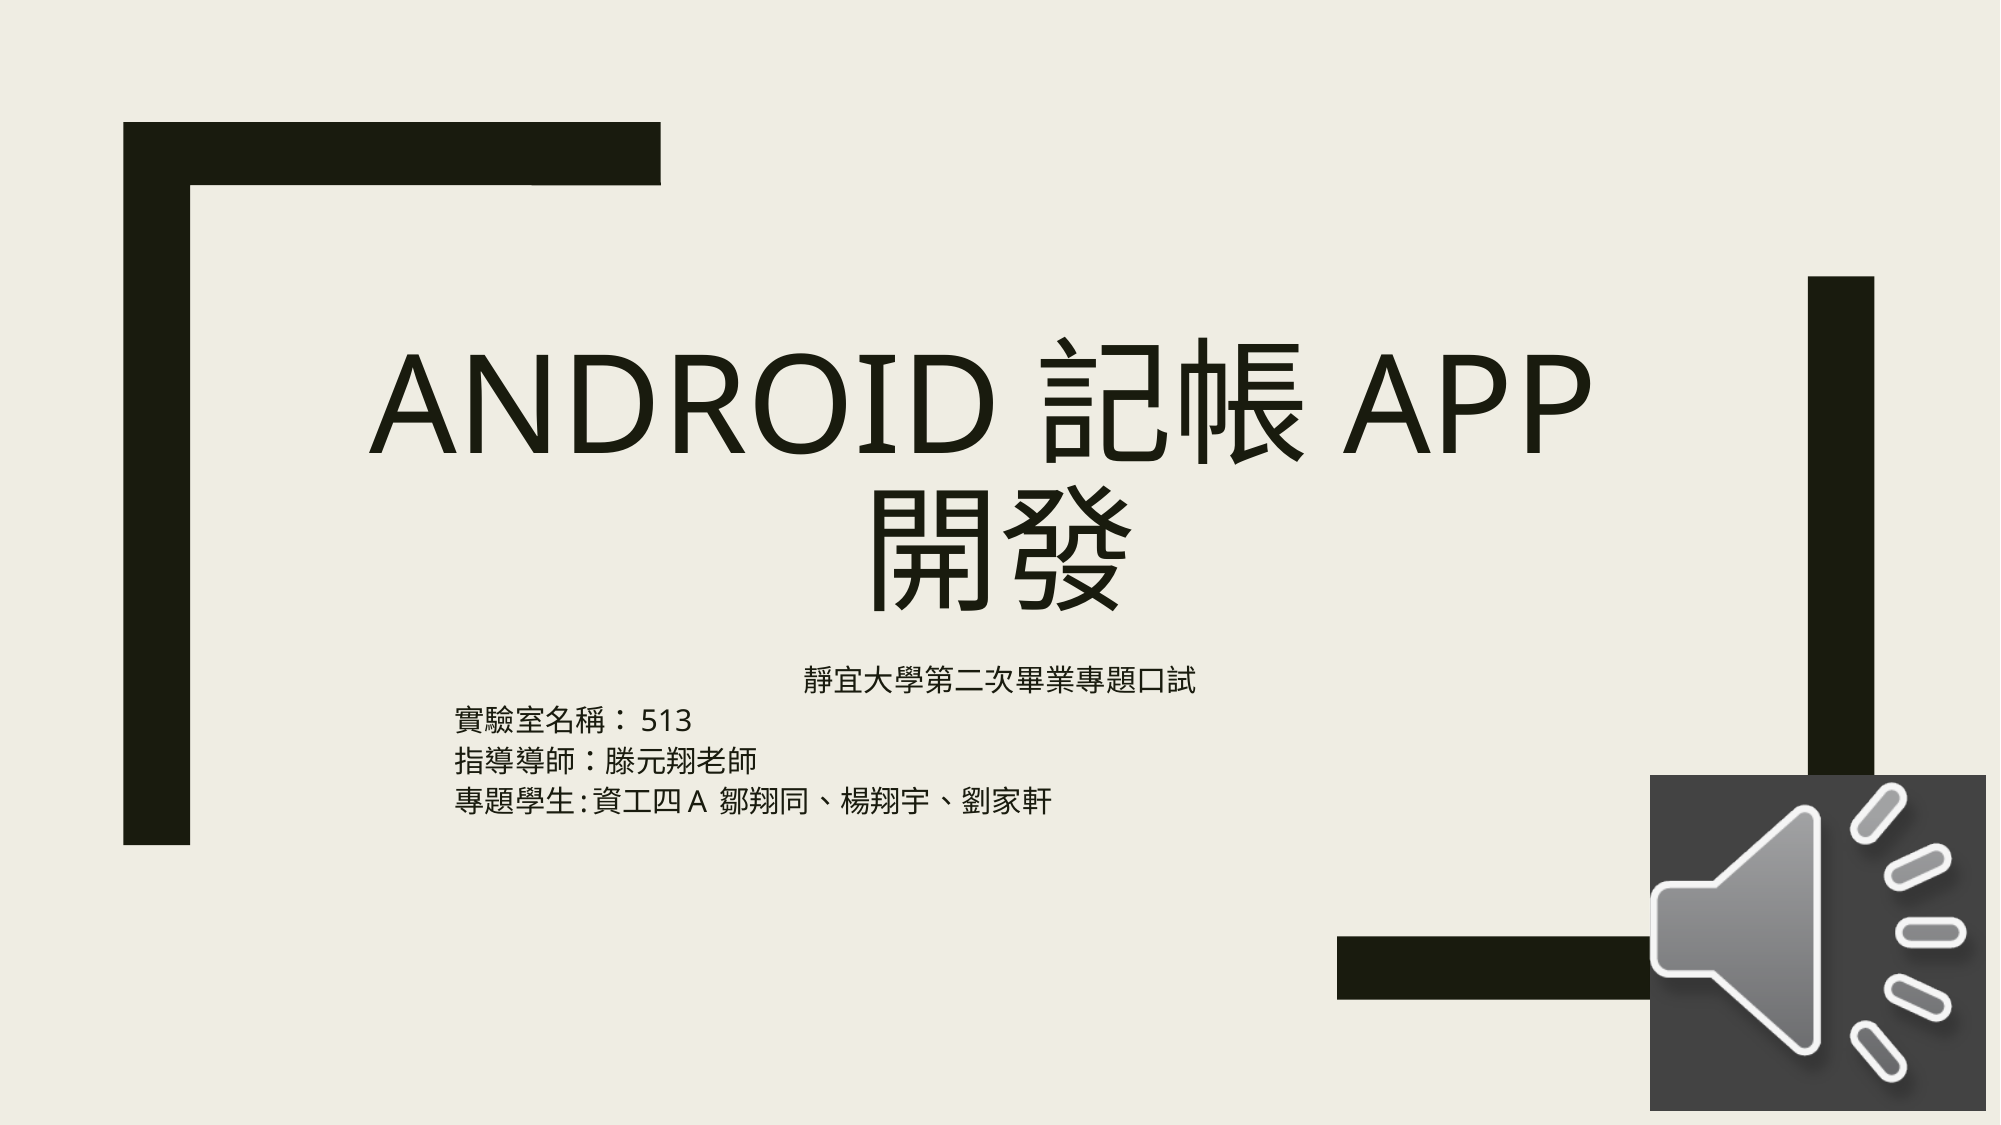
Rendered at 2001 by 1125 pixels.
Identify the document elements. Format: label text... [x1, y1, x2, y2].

title Android記帳APP開發 [314, 293, 1686, 638]
picture [1648, 773, 1987, 1112]
subtitle 靜宜大學第二次畢業專題口試 實驗室名稱：513 指導導師：滕元翔老師 專題學生:資工四A 鄒翔同、楊翔宇、劉家軒 [439, 649, 1561, 828]
